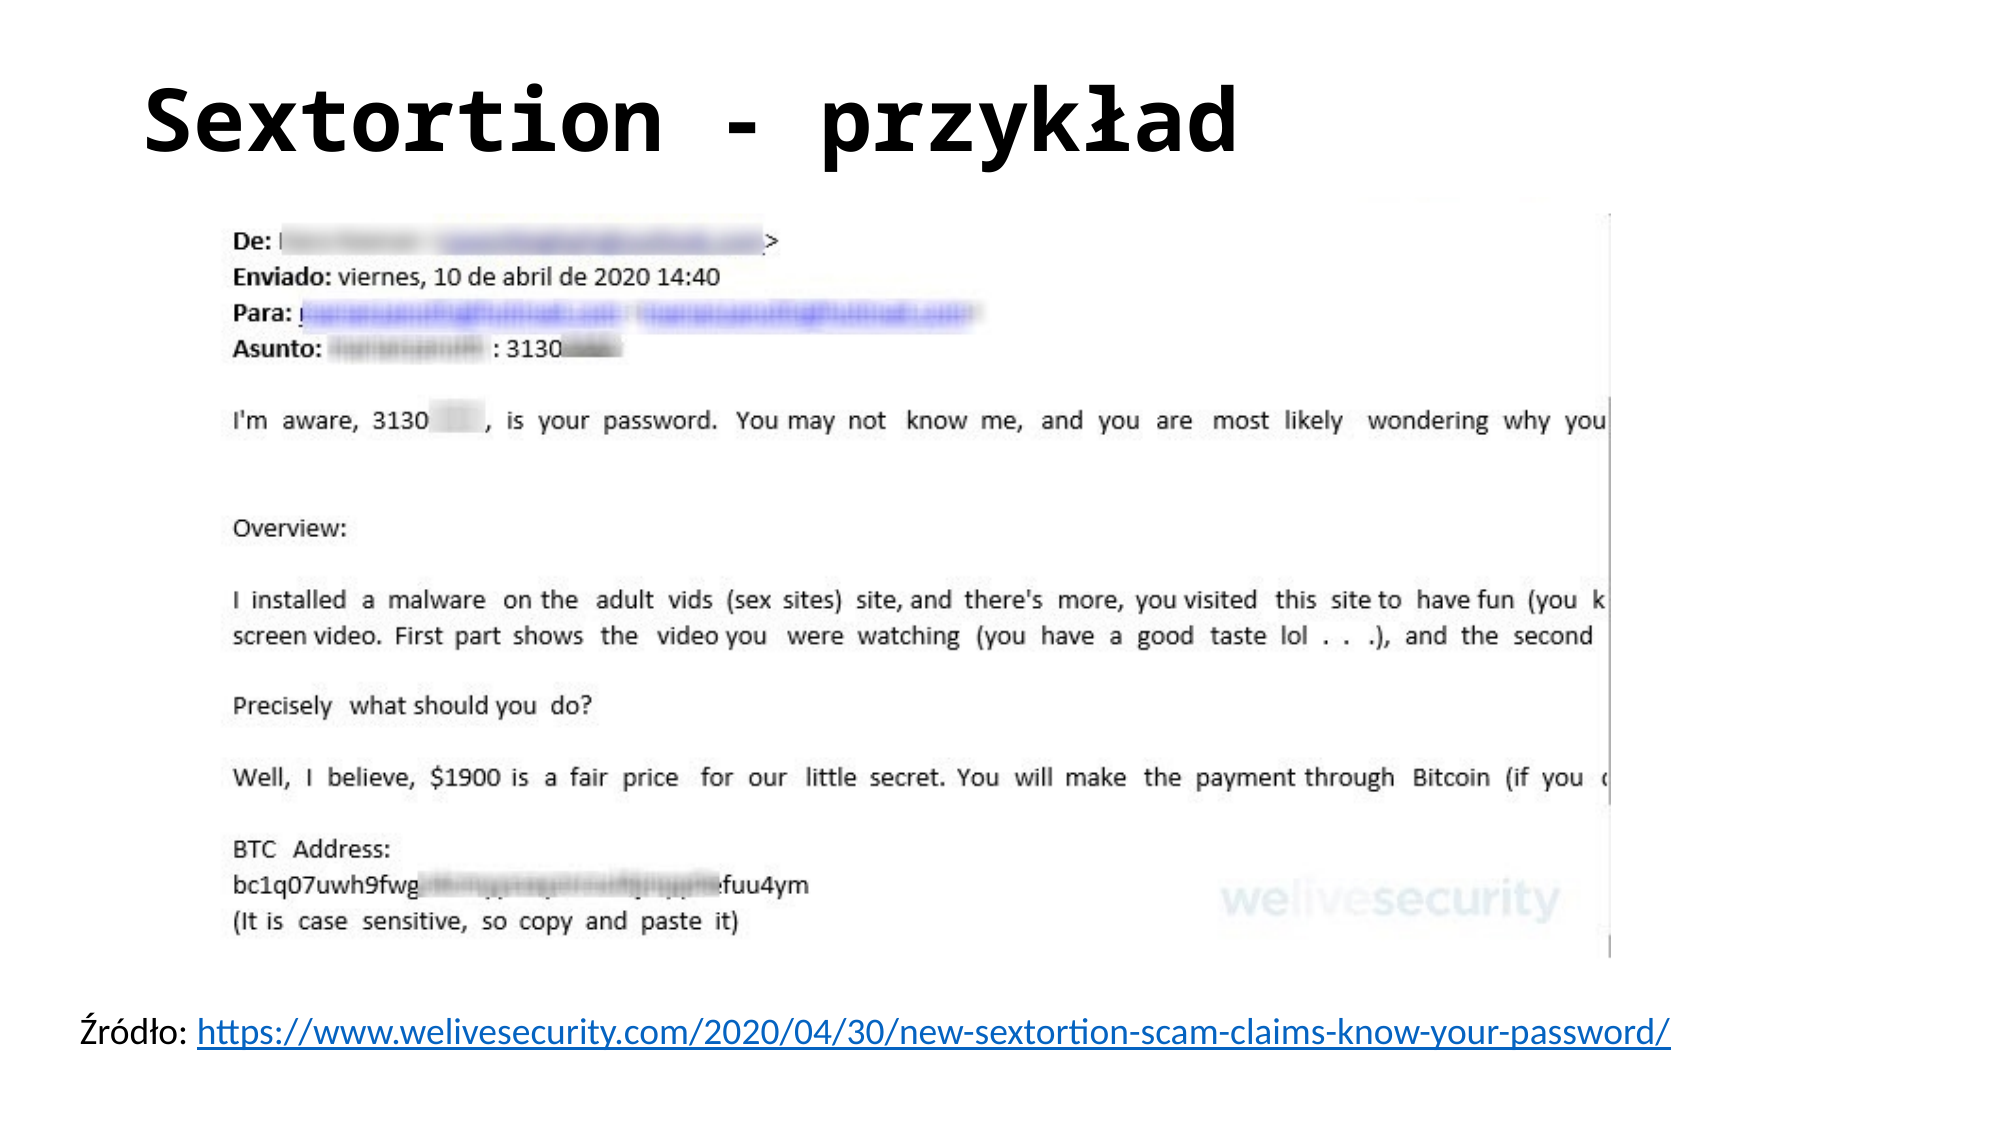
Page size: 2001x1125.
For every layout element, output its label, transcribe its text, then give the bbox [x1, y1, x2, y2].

picture [216, 197, 1611, 962]
text_box Źródło: https://www.welivesecurity.com/2020/04/30/new-sextortion-scam-claims-know-your-password/ [65, 999, 1858, 1060]
title Sextortion - przykład [126, 68, 1725, 179]
